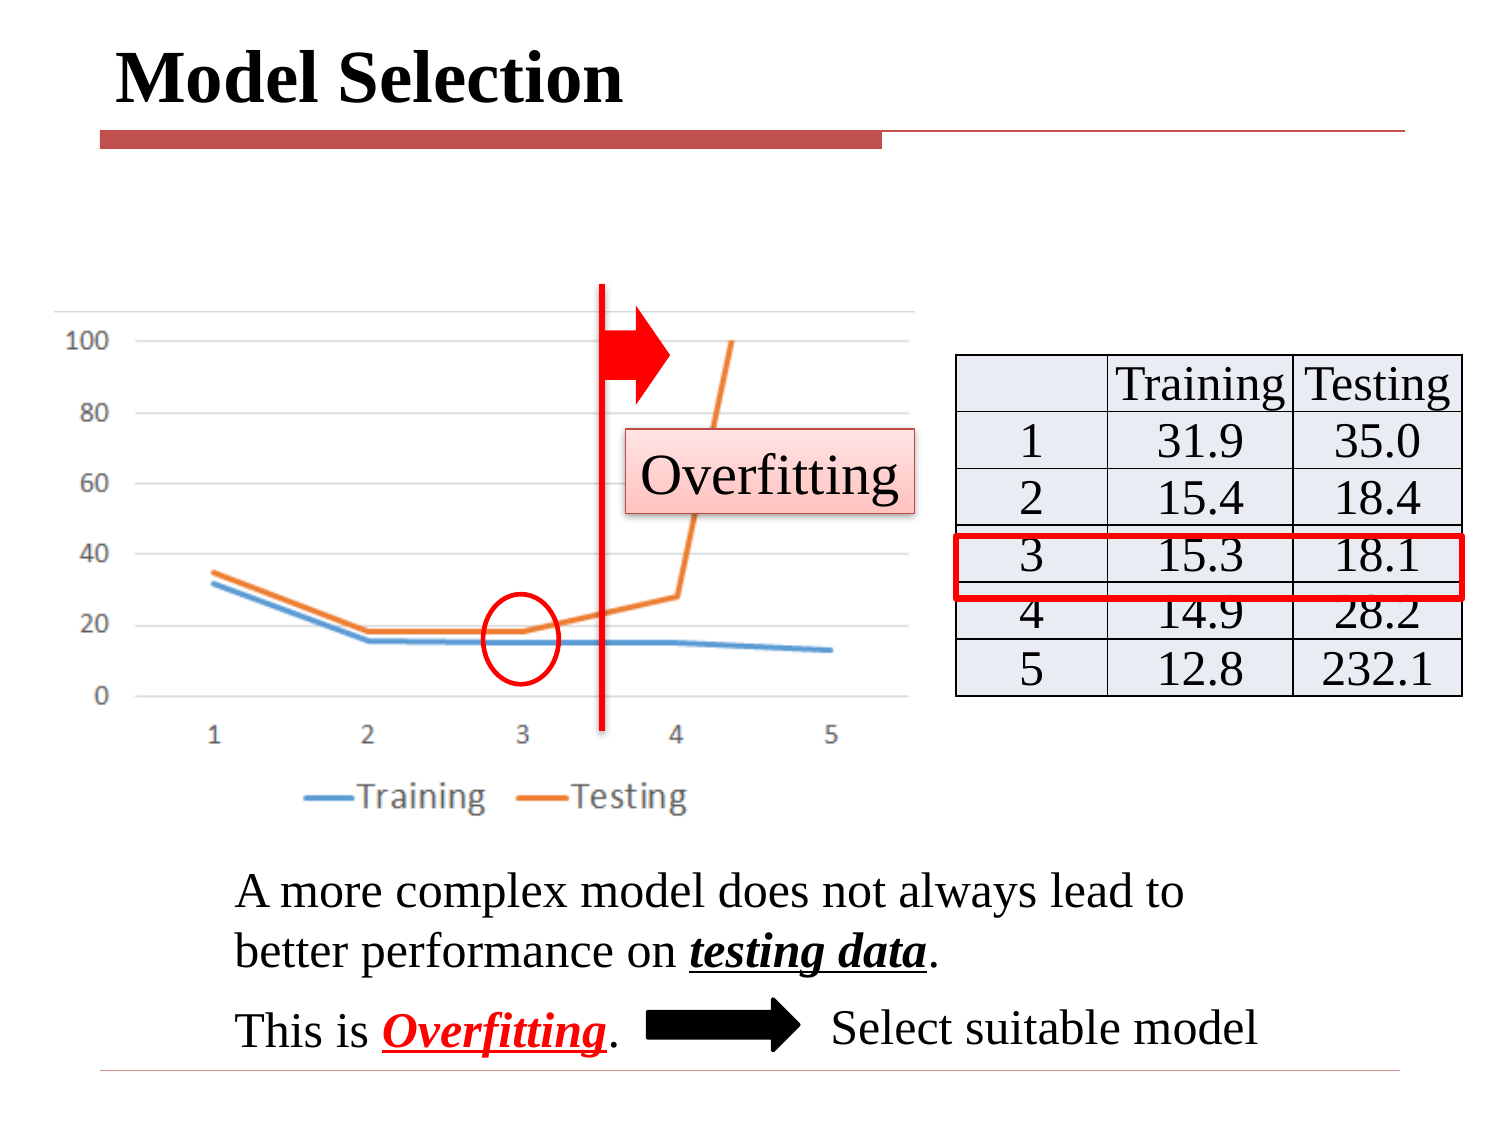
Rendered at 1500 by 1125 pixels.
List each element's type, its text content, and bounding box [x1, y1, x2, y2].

picture [53, 311, 915, 829]
text_box Select suitable model [815, 986, 1286, 1062]
table_cell 28.2 [1294, 601, 1461, 638]
table_cell 35.0 [1294, 412, 1461, 468]
table_cell 15.3 [1108, 526, 1292, 534]
table_header [957, 356, 1107, 411]
text_box This is Overfitting. [219, 989, 636, 1065]
table_cell 18.1 [1294, 526, 1461, 534]
text_box A more complex model does not always lead to better performance on testing data. [219, 850, 1321, 985]
table_cell 1 [957, 412, 1107, 468]
table_cell 31.9 [1108, 412, 1292, 468]
table_cell 3 [957, 526, 1107, 534]
table_header Testing [1294, 356, 1461, 411]
table_cell 232.1 [1294, 640, 1461, 695]
table_cell 15.4 [1108, 469, 1292, 524]
title Model Selection [100, 30, 1412, 126]
table_cell 12.8 [1108, 640, 1292, 695]
table_cell 18.4 [1294, 469, 1461, 524]
table_cell 5 [957, 640, 1107, 695]
text_box [633, 303, 642, 310]
table_cell 4 [957, 601, 1107, 638]
text_box [954, 534, 1464, 601]
table_cell 2 [957, 469, 1107, 524]
table_cell 14.9 [1108, 601, 1292, 638]
text_box [645, 997, 801, 1053]
table_header Training [1108, 356, 1292, 411]
